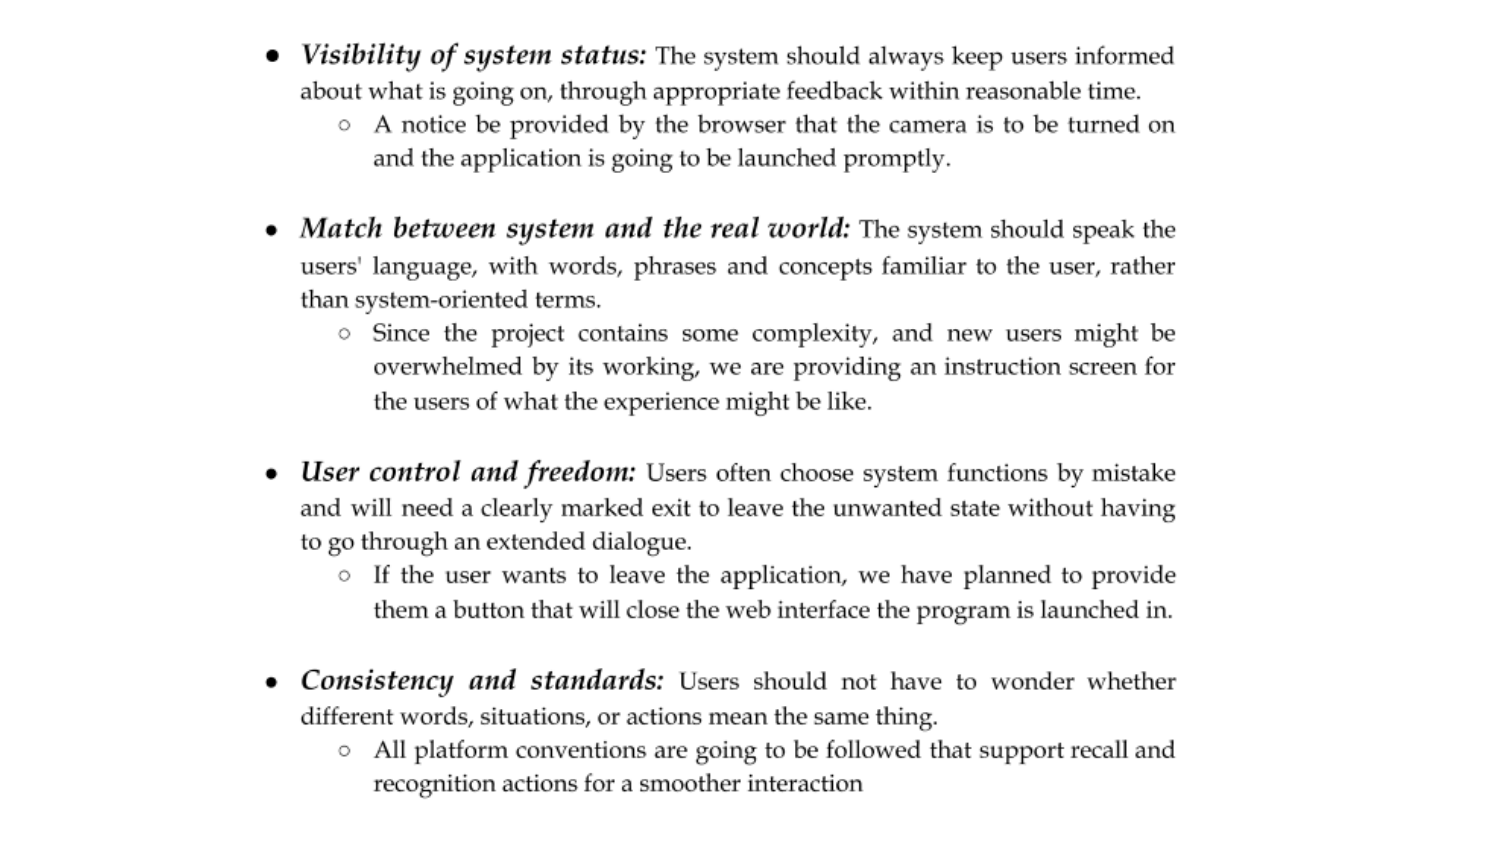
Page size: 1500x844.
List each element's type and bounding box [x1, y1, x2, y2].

picture [152, 24, 1274, 819]
